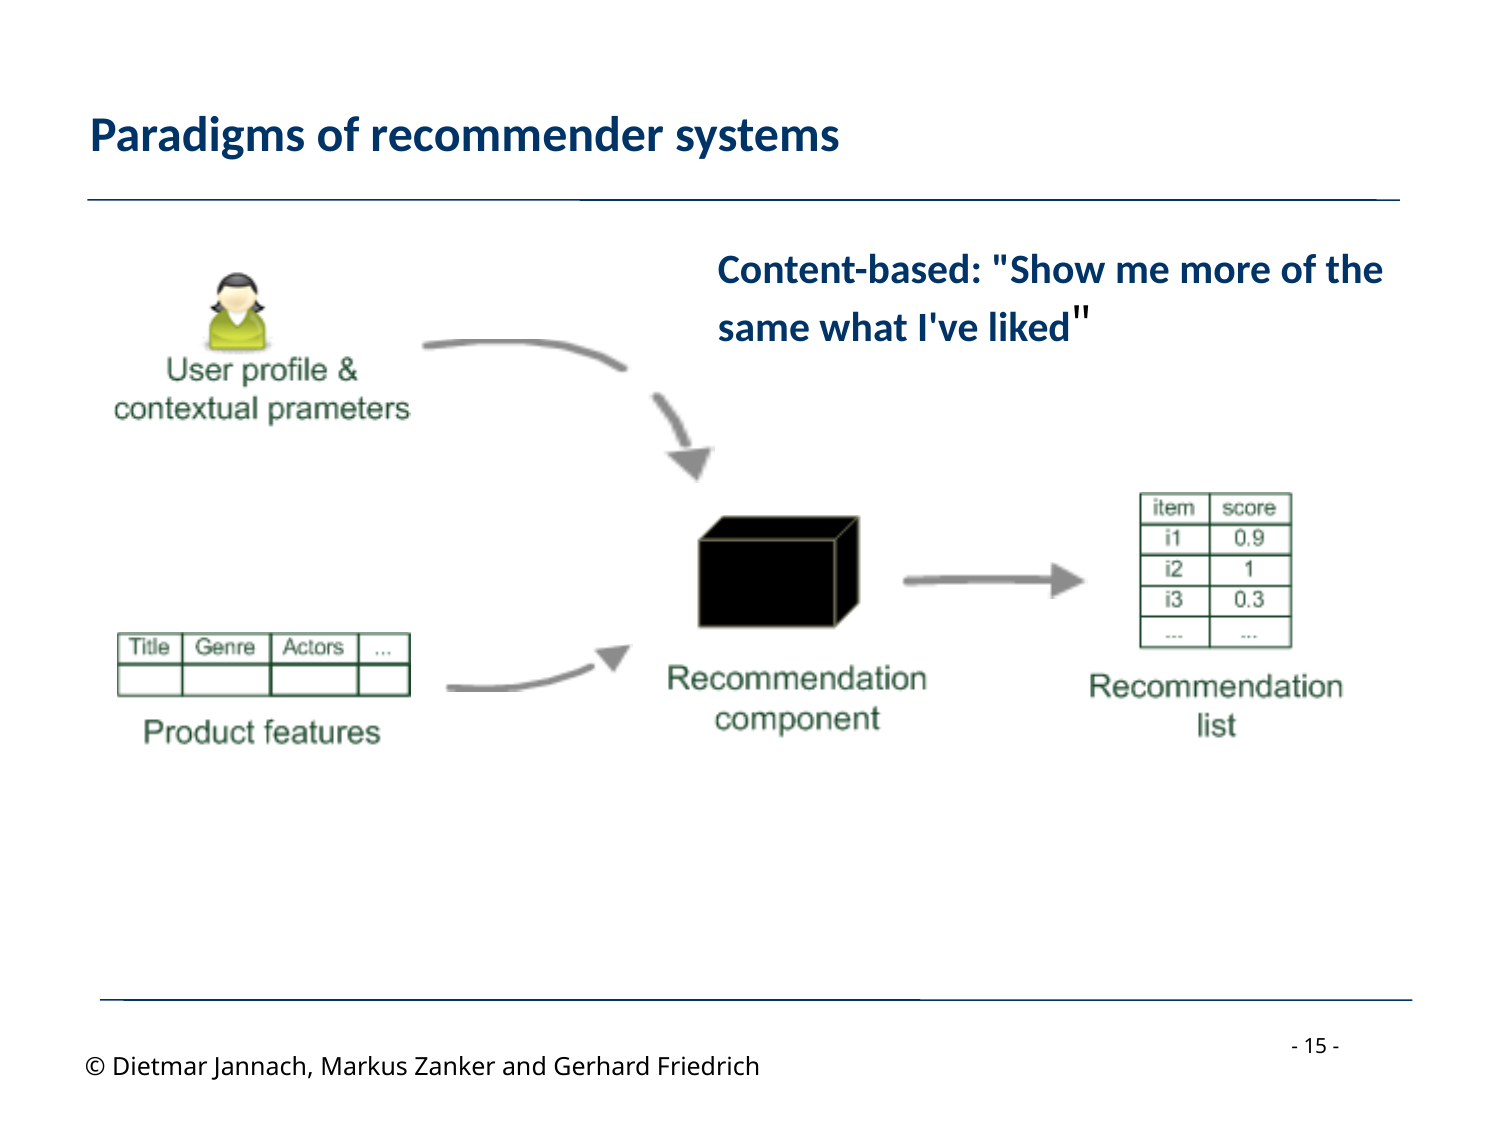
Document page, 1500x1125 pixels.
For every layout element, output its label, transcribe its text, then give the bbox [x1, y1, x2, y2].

title Paradigms of recommender systems [74, 37, 1426, 226]
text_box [116, 632, 633, 755]
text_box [667, 491, 1355, 747]
text_box Content-based: "Show me more of the same what I've liked" [703, 234, 1453, 360]
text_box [114, 269, 715, 483]
